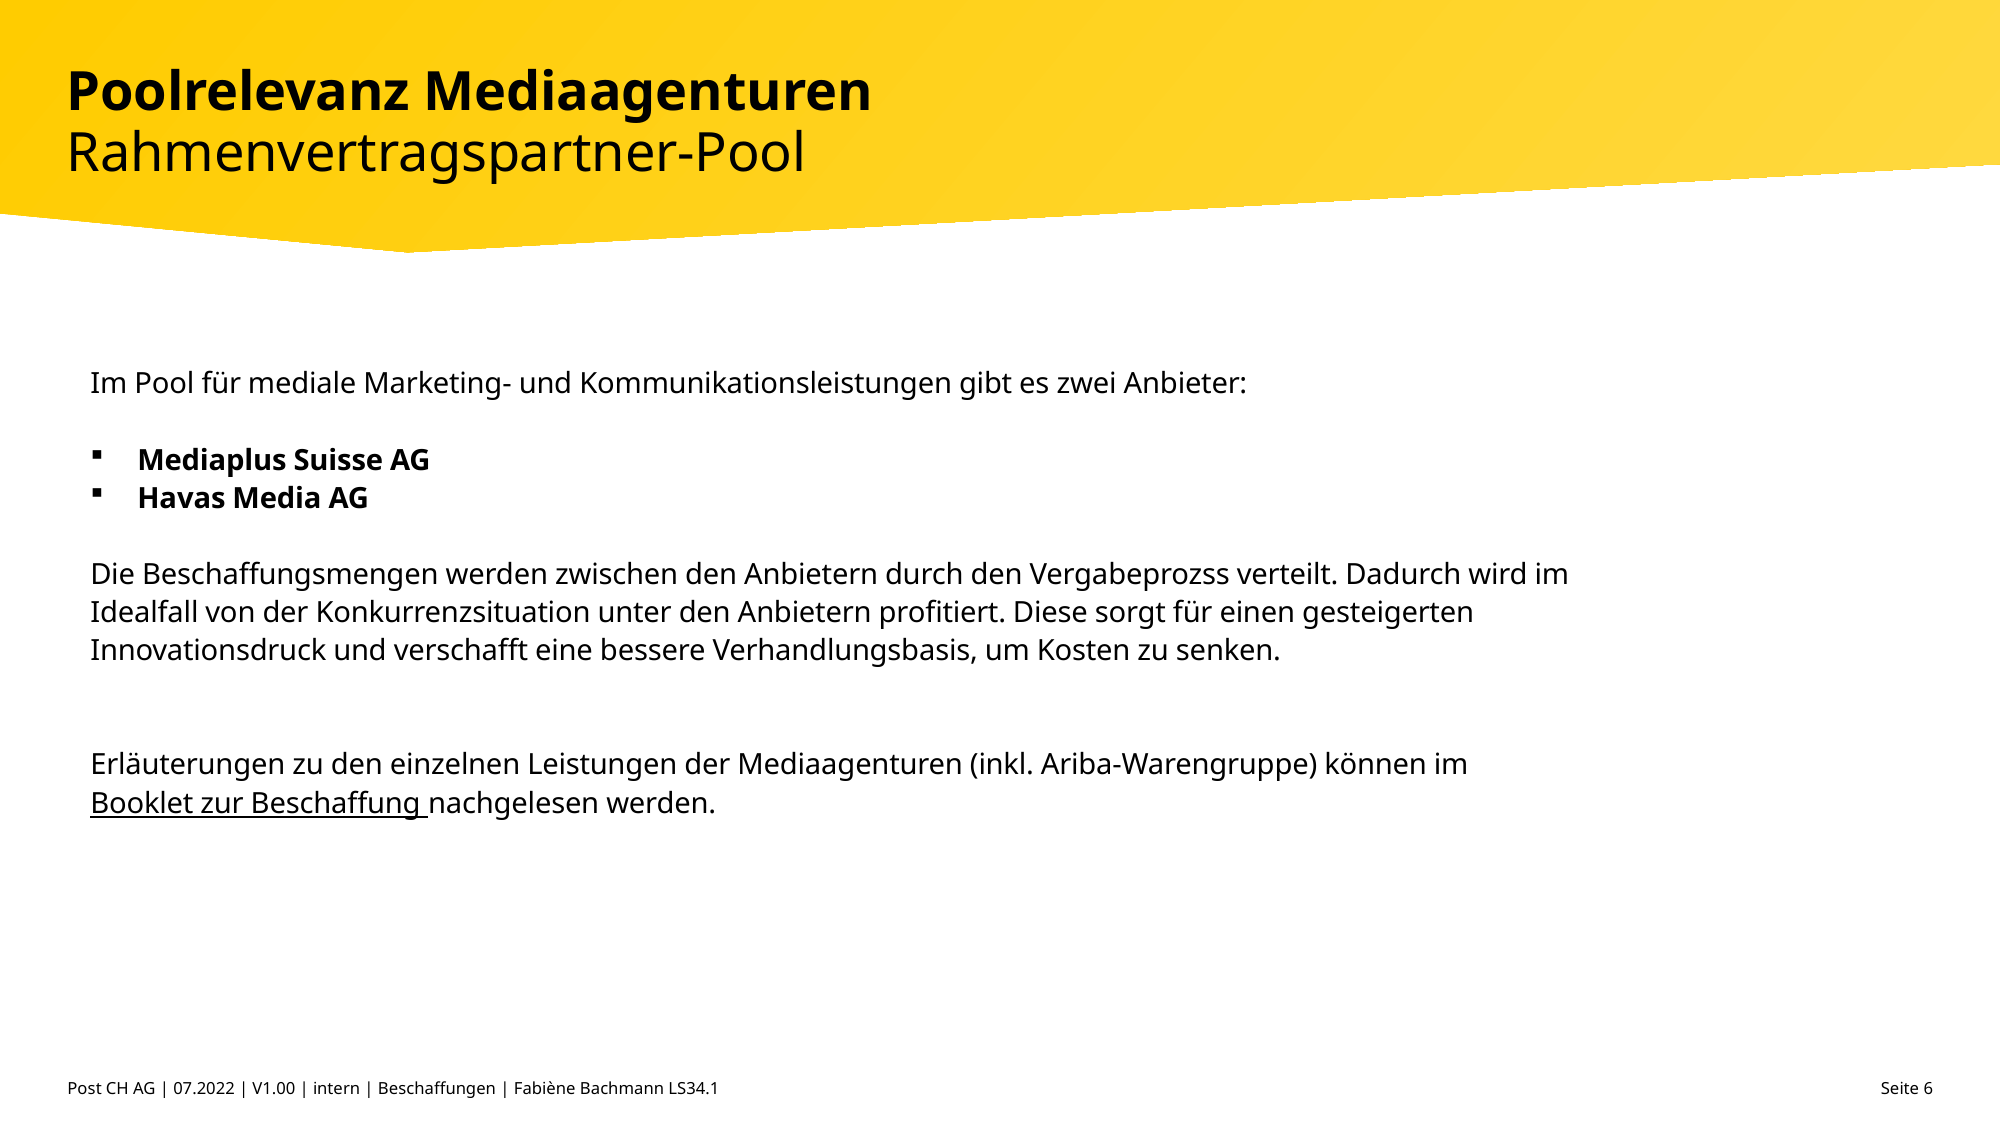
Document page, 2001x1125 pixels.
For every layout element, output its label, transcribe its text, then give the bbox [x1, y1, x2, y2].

slide_number Seite 6 [1844, 1076, 1933, 1100]
text_box Im Pool für mediale Marketing- und Kommunikationsleistungen gibt es zwei Anbieter: Mediaplus Suisse AG Havas Media AG Die Beschaffungsmengen werden zwischen den Anbietern durch den Vergabeprozss verteilt. Dadurch wird im Idealfall von der Konkurrenzsituation unter den Anbietern profitiert. Diese sorgt für einen gesteigerten Innovationsdruck und verschafft eine bessere Verhandlungsbasis, um Kosten zu senken. Erläuterungen zu den einzelnen Leistungen der Mediaagenturen (inkl. Ariba-Warengruppe) können im Booklet zur Beschaffung nachgelesen werden. [90, 361, 1626, 863]
title Poolrelevanz Mediaagenturen Rahmenvertragspartner-Pool [66, 61, 1933, 197]
text_box [0, 0, 2000, 253]
footer Post CH AG | 07.2022 | V1.00 | intern | Beschaffungen | Fabiène Bachmann LS34.1 [67, 1076, 1343, 1100]
